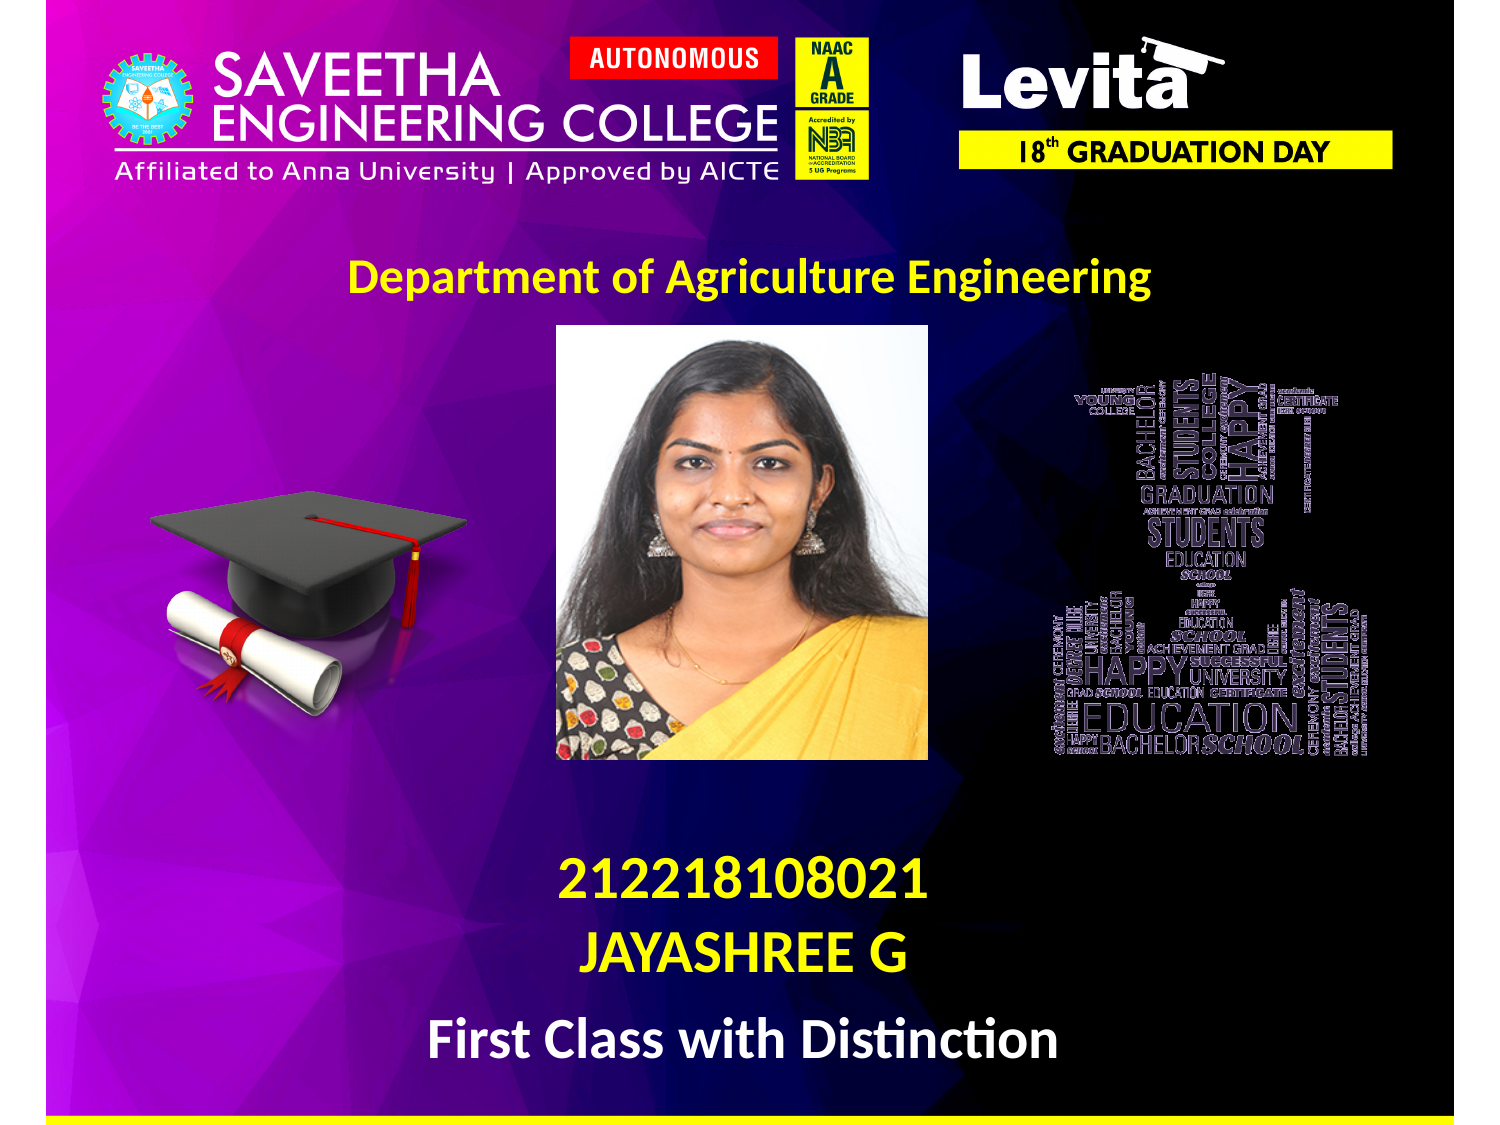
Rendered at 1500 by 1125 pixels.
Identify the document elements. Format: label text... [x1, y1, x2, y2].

list First Class with Distinction [294, 992, 1194, 1125]
picture [46, 0, 1454, 1125]
title 212218108021 JAYASHREE G [294, 829, 1194, 992]
